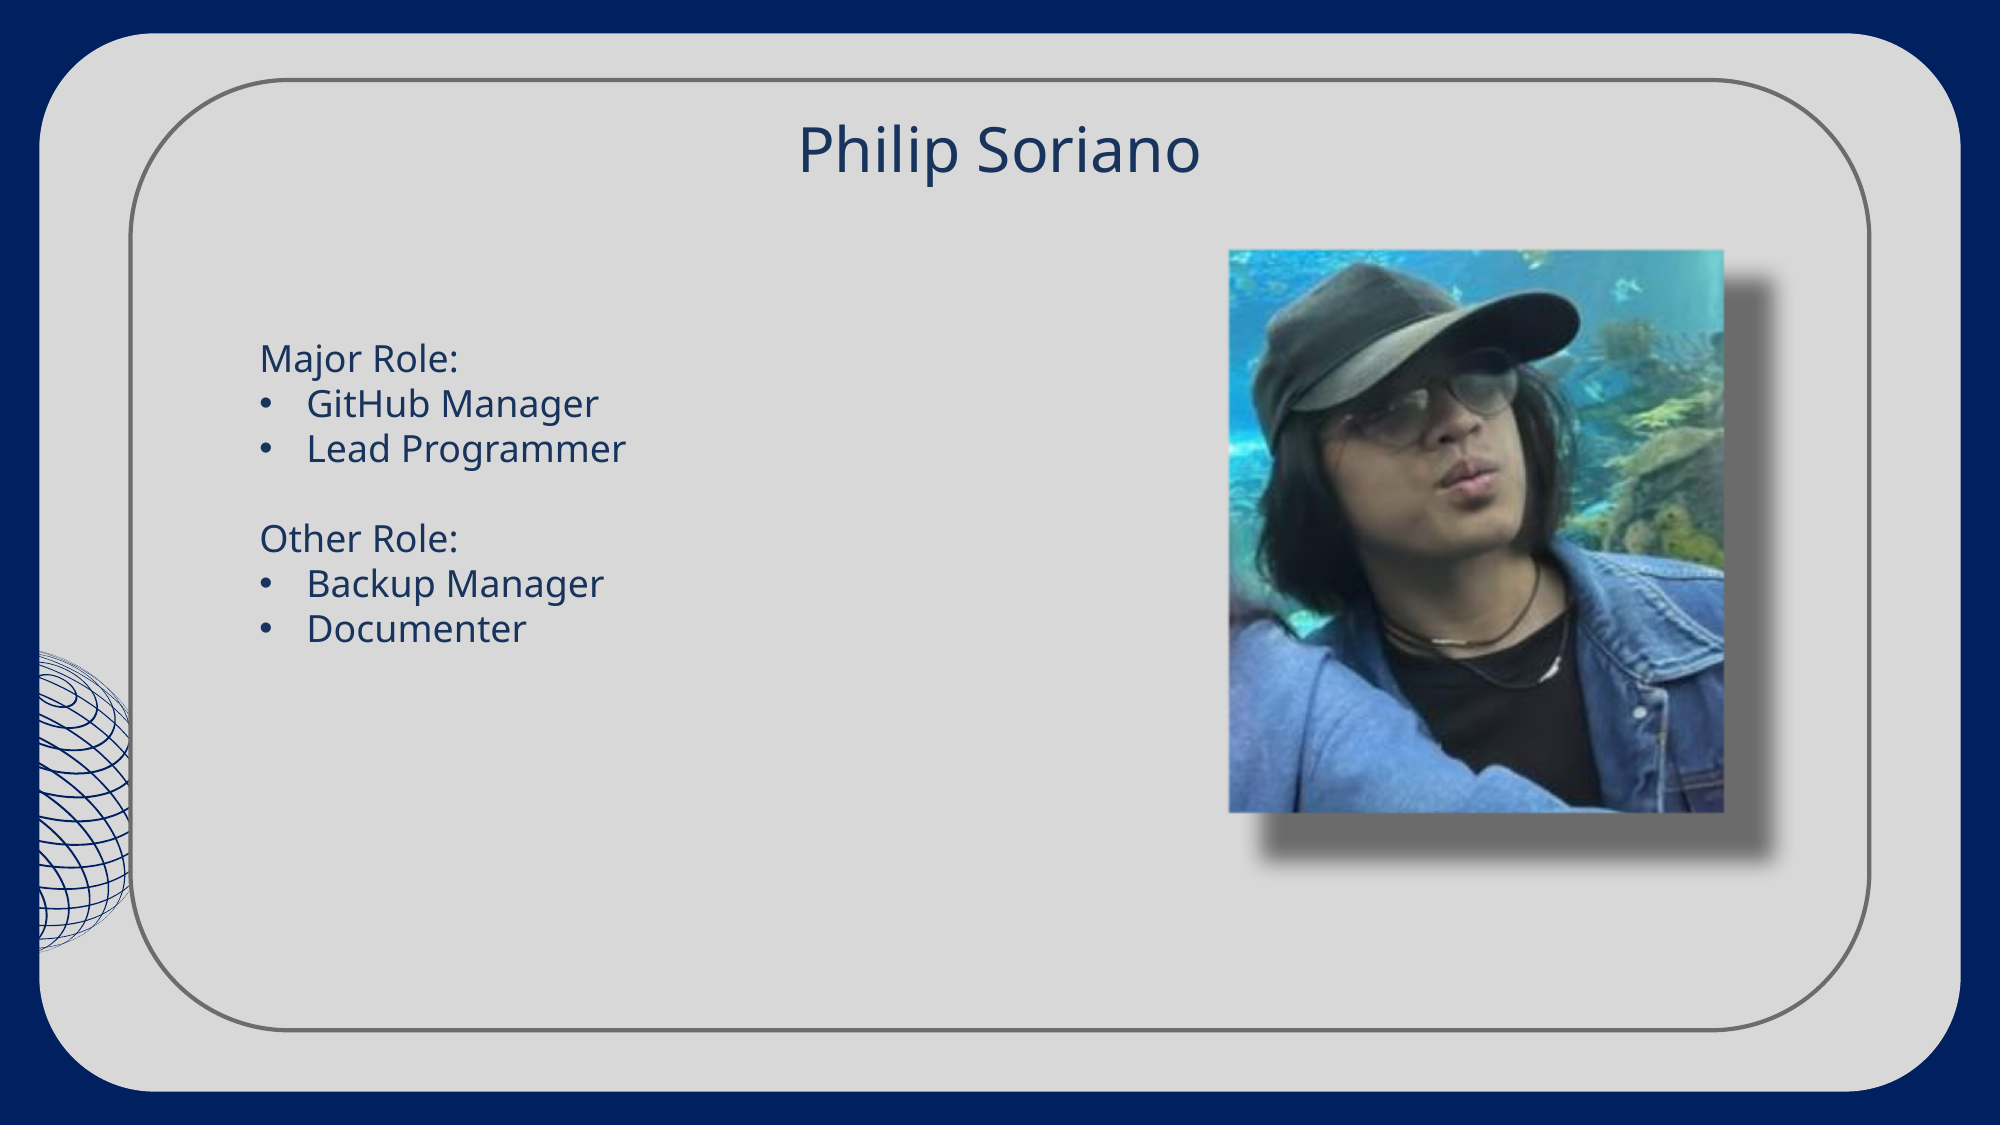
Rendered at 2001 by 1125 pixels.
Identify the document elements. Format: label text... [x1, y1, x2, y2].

title Philip Soriano [157, 94, 1843, 215]
list Major Role: GitHub Manager Lead Programmer Other Role: Backup Manager Documenter [216, 200, 1169, 963]
text_box [218, 77, 1781, 94]
text_box [128, 146, 1872, 1033]
picture [1227, 247, 1725, 814]
